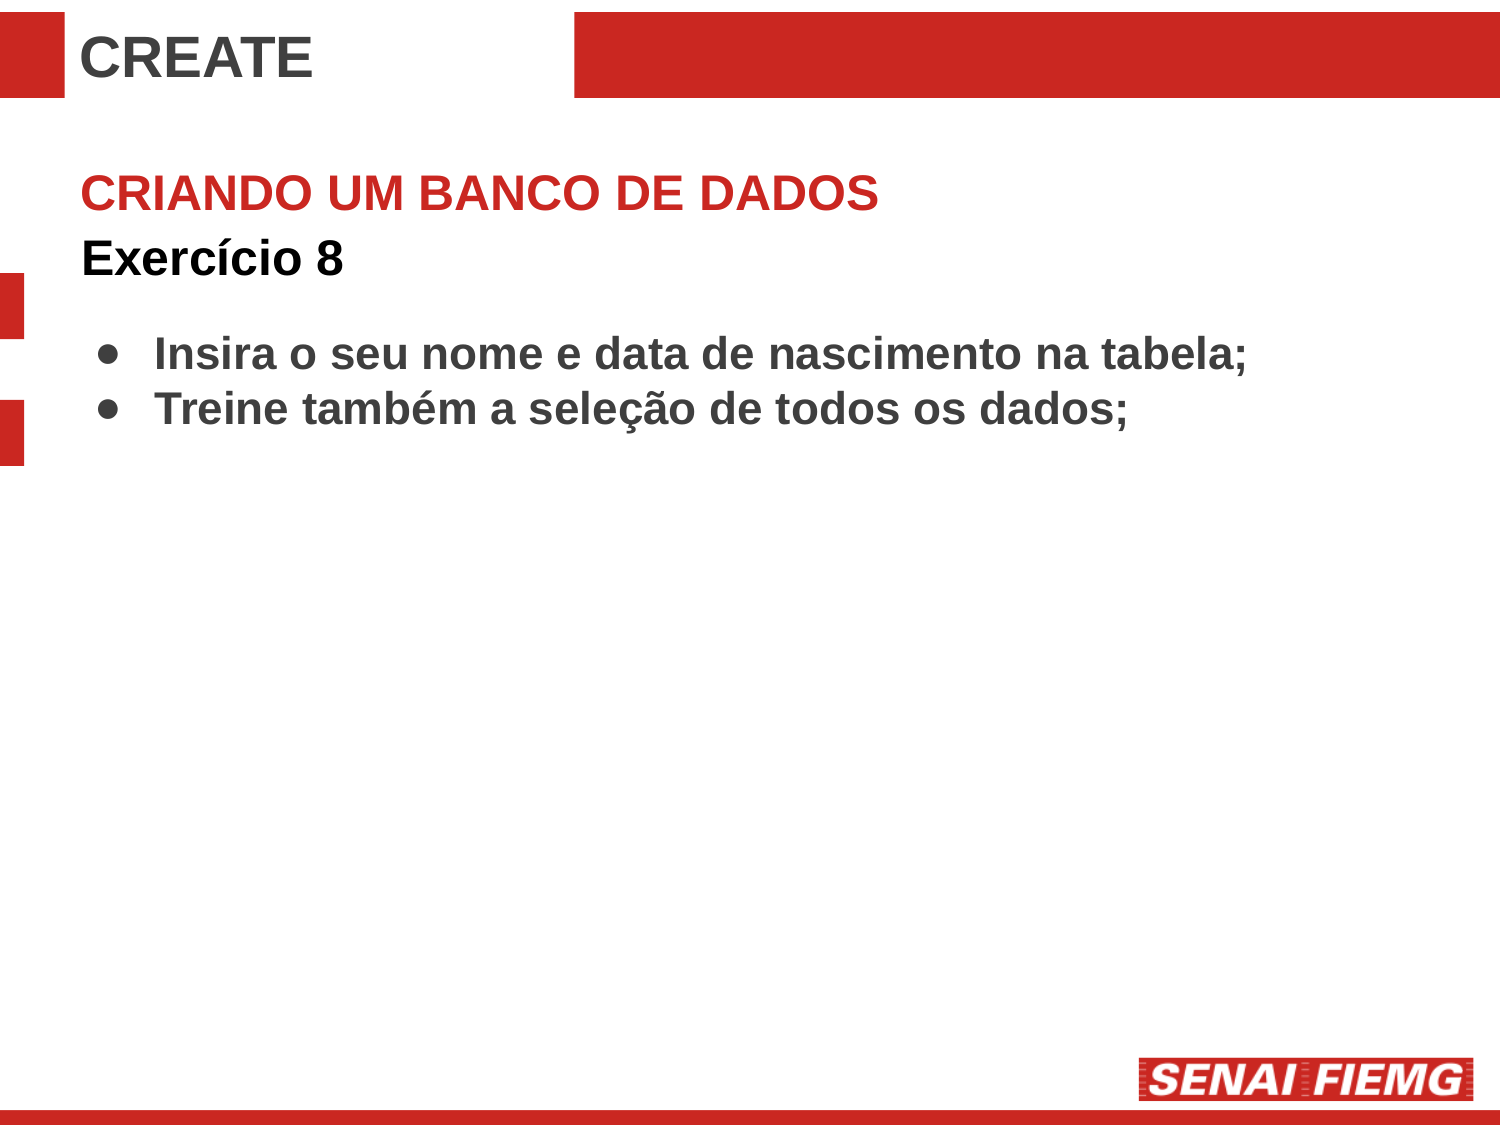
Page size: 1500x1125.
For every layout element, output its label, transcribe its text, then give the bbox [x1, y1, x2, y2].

text_box Insira o seu nome e data de nascimento na tabela; Treine também a seleção de todos os dados; [64, 316, 1435, 960]
text_box [0, 1110, 1126, 1125]
text_box [0, 273, 25, 340]
text_box [574, 12, 1500, 98]
text_box [0, 12, 65, 98]
text_box [0, 399, 25, 466]
text_box Exercício 8 [66, 218, 1435, 294]
text_box CREATE [65, 12, 574, 98]
text_box CRIANDO UM BANCO DE DADOS [65, 152, 1436, 229]
picture [1131, 1047, 1500, 1125]
